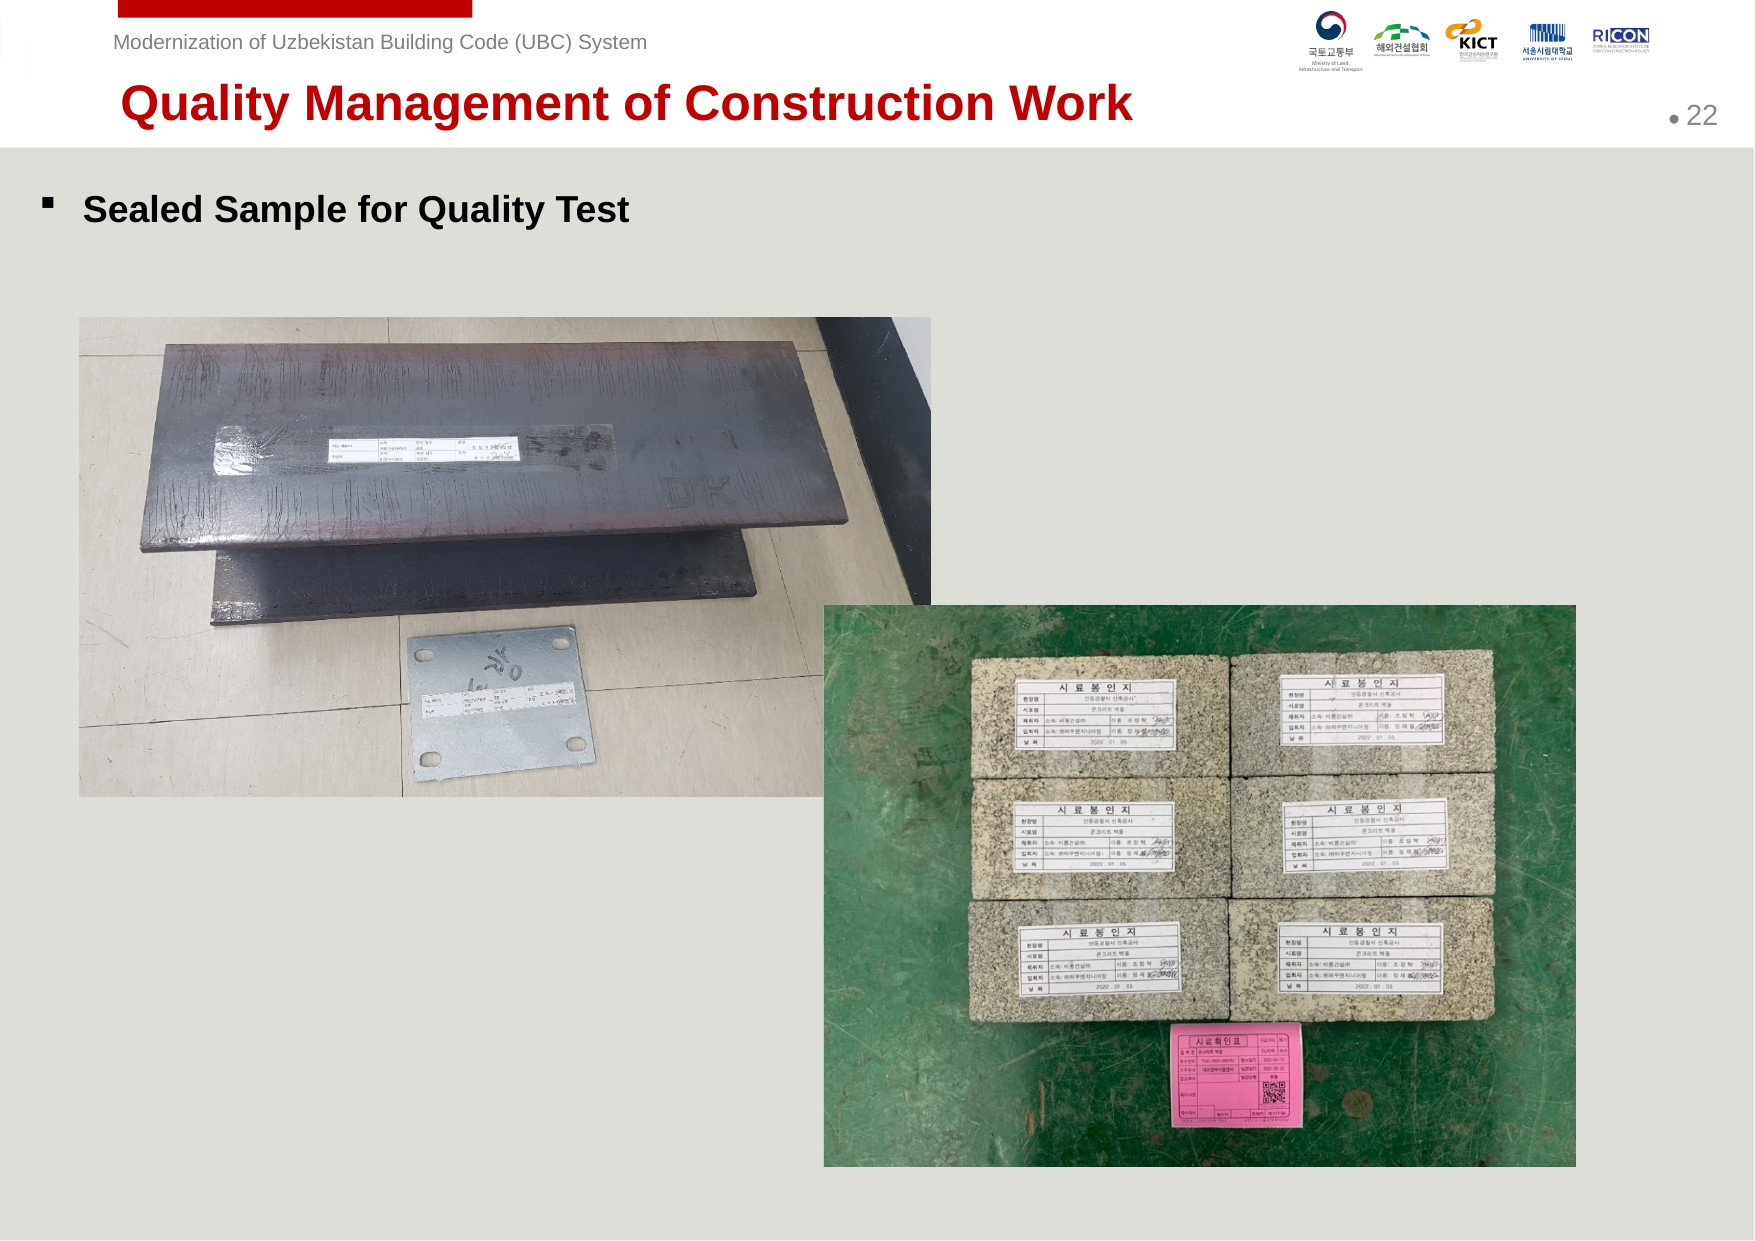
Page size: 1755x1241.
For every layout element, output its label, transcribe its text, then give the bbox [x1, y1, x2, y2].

list Quality Management of Construction Work [99, 67, 1671, 135]
list Sealed Sample for Quality Test [22, 176, 1738, 1241]
picture [1443, 15, 1503, 66]
picture [1508, 10, 1687, 70]
picture [1372, 20, 1432, 61]
picture [79, 317, 1576, 1241]
picture [1296, 5, 1366, 70]
